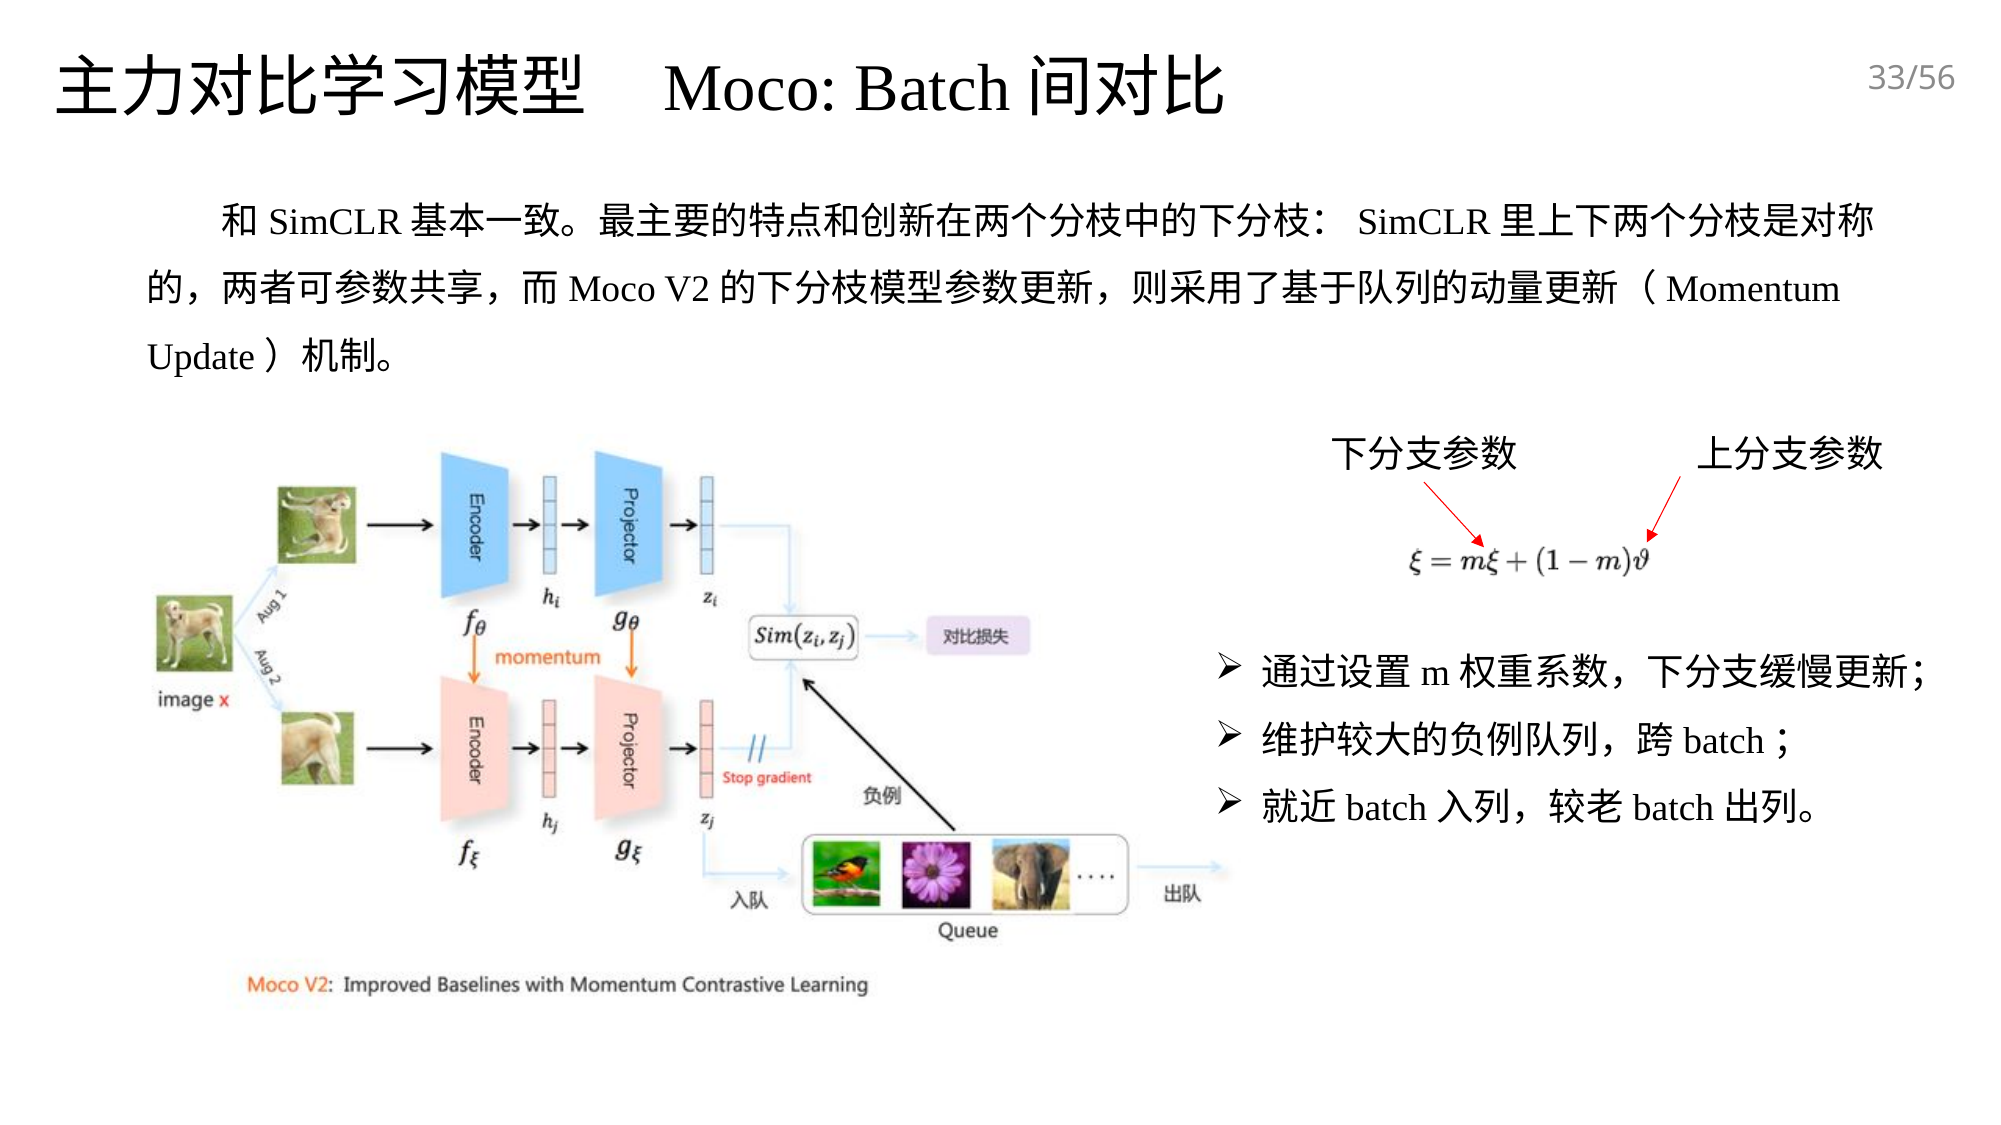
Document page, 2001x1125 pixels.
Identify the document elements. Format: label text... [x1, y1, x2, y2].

picture [63, 428, 1258, 1015]
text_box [1646, 476, 1681, 543]
text_box 和SimCLR基本一致。最主要的特点和创新在两个分枝中的下分枝：SimCLR里上下两个分枝是对称的，两者可参数共享，而Moco V2的下分枝模型参数更新，则采用了基于队列的动量更新（Momentum Update）机制。 [132, 166, 1898, 384]
text_box 主力对比学习模型 Moco: Batch间对比 [39, 35, 1242, 131]
text_box 上分支参数 [1681, 422, 1899, 482]
picture [1387, 530, 1681, 595]
text_box 通过设置m权重系数，下分支缓慢更新； 维护较大的负例队列，跨batch； 就近batch入列，较老batch出列。 [1258, 618, 1962, 836]
slide_number 33/56 [1850, 48, 1974, 109]
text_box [1423, 482, 1485, 548]
text_box 下分支参数 [1315, 422, 1533, 482]
